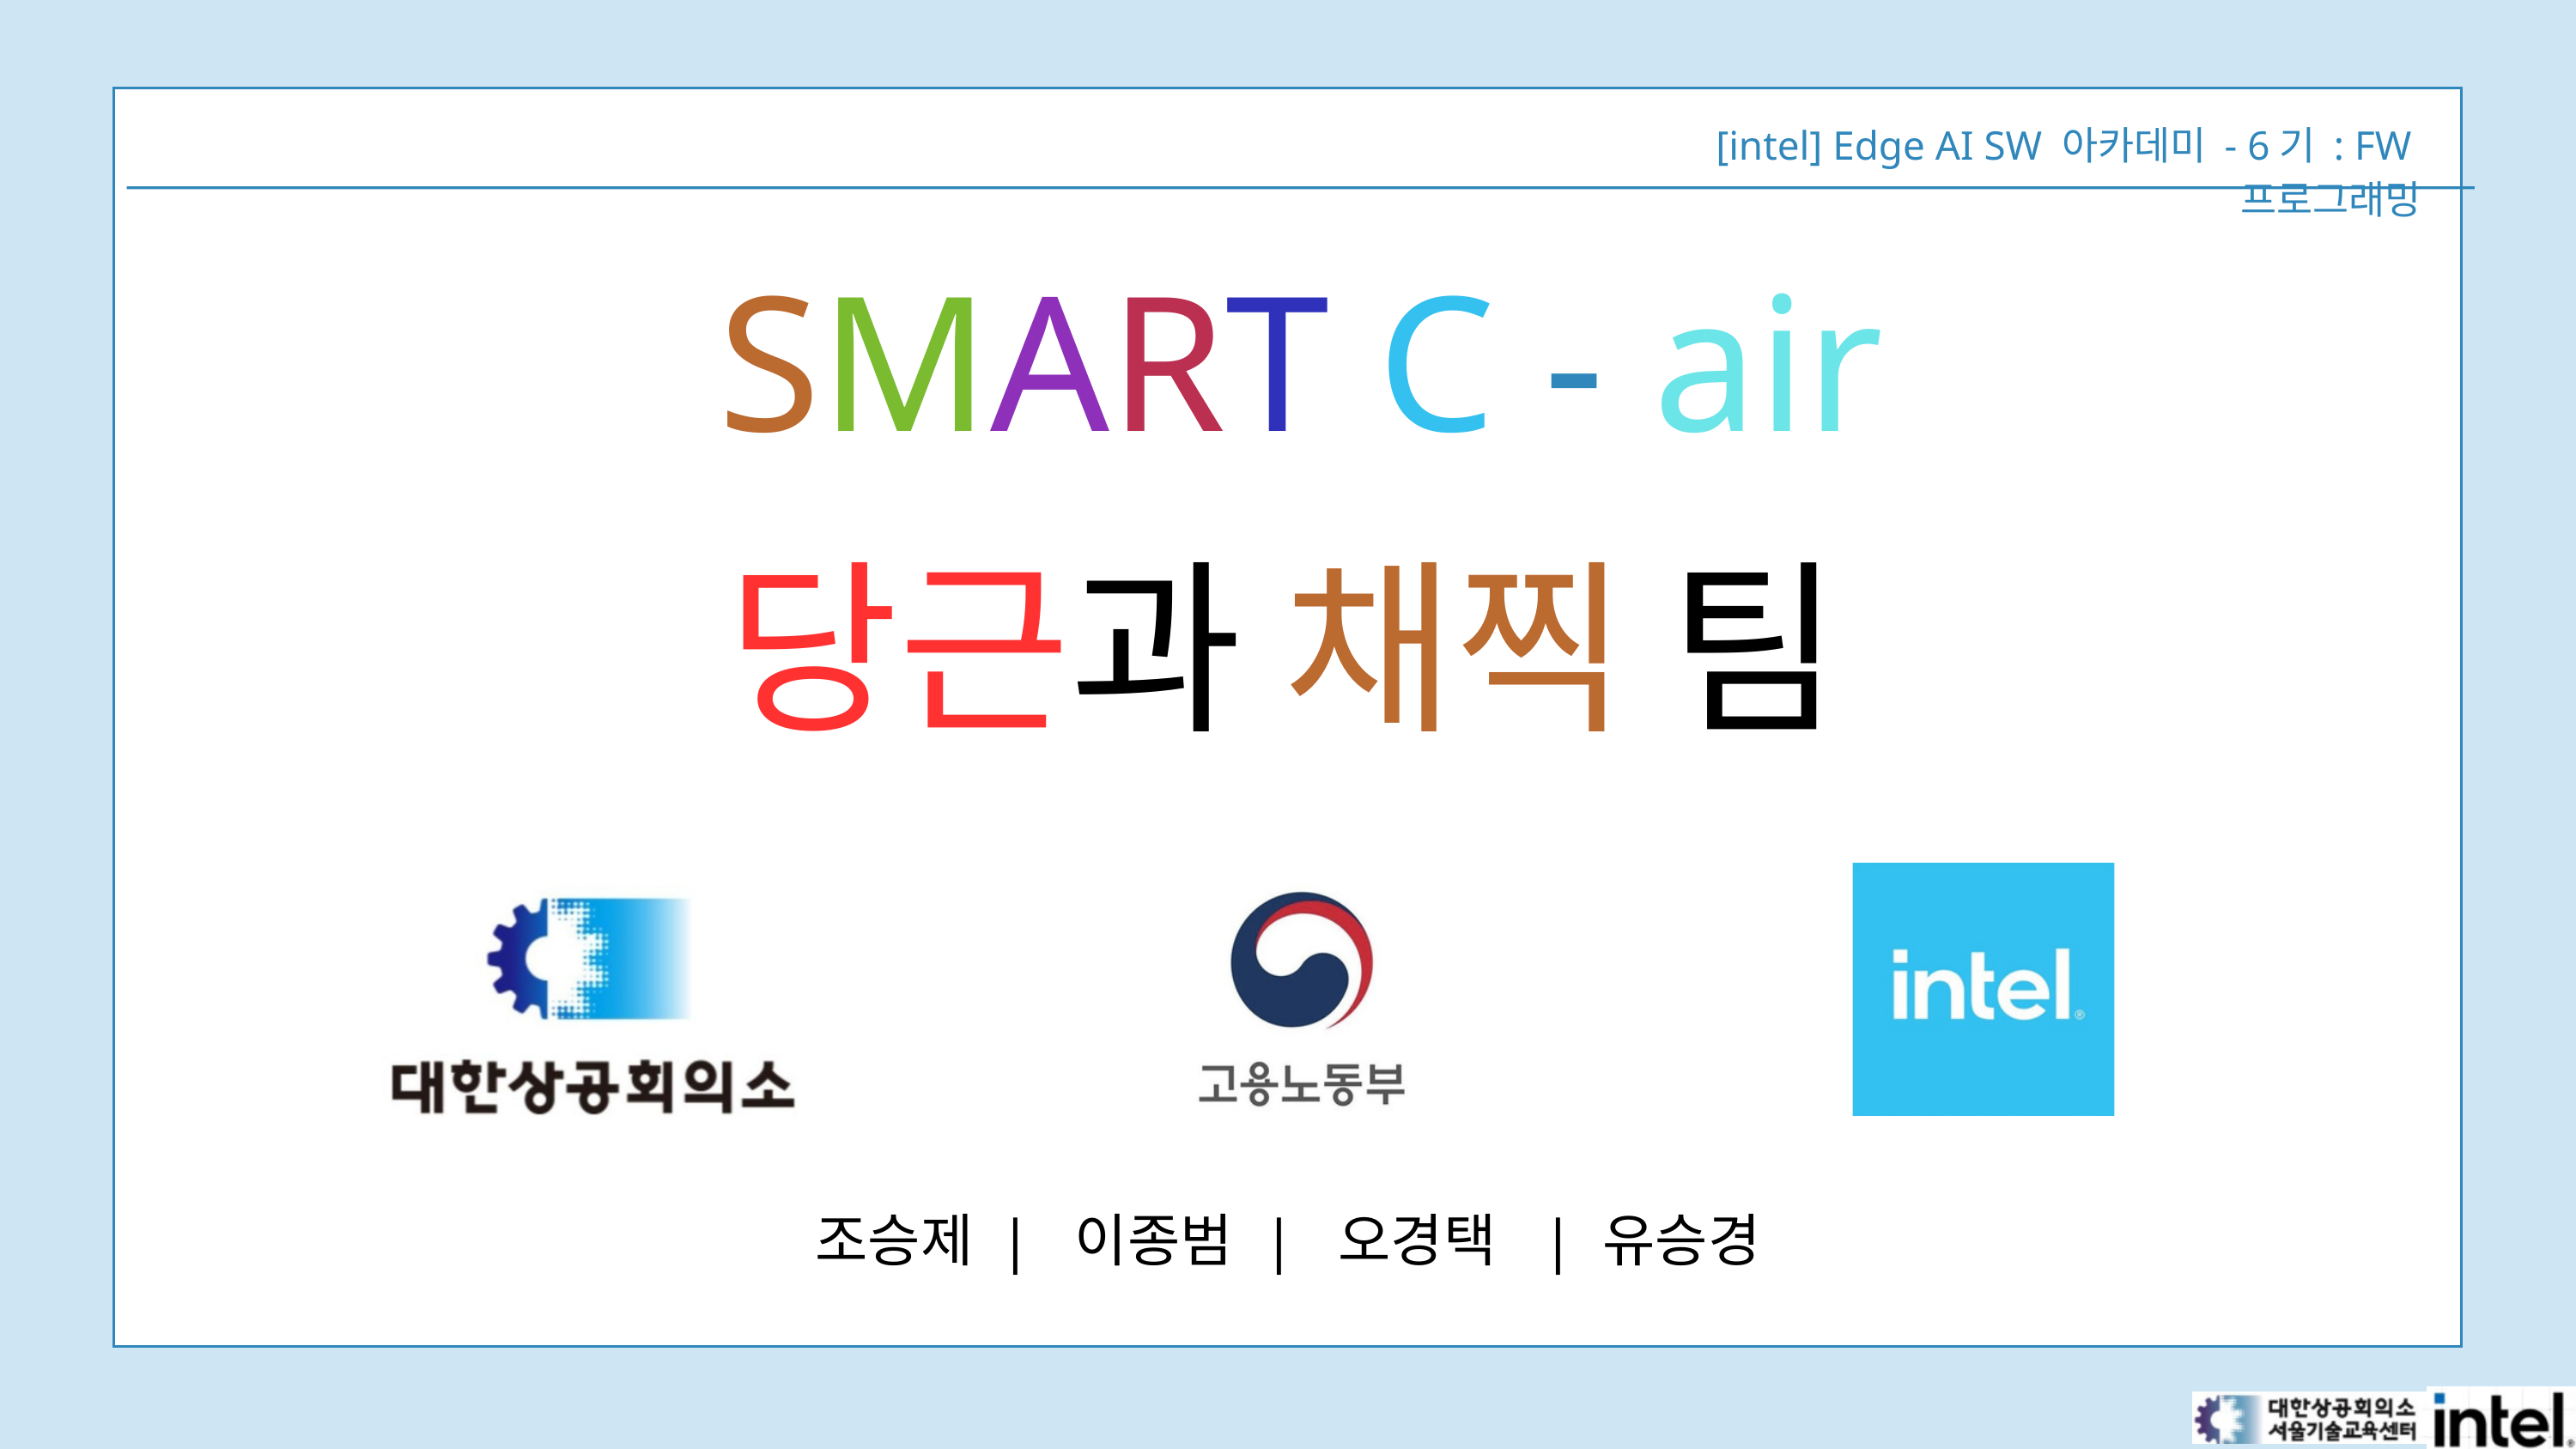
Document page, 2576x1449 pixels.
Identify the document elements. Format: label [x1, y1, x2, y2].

text_box [113, 88, 2463, 1347]
picture [2192, 1386, 2576, 1449]
